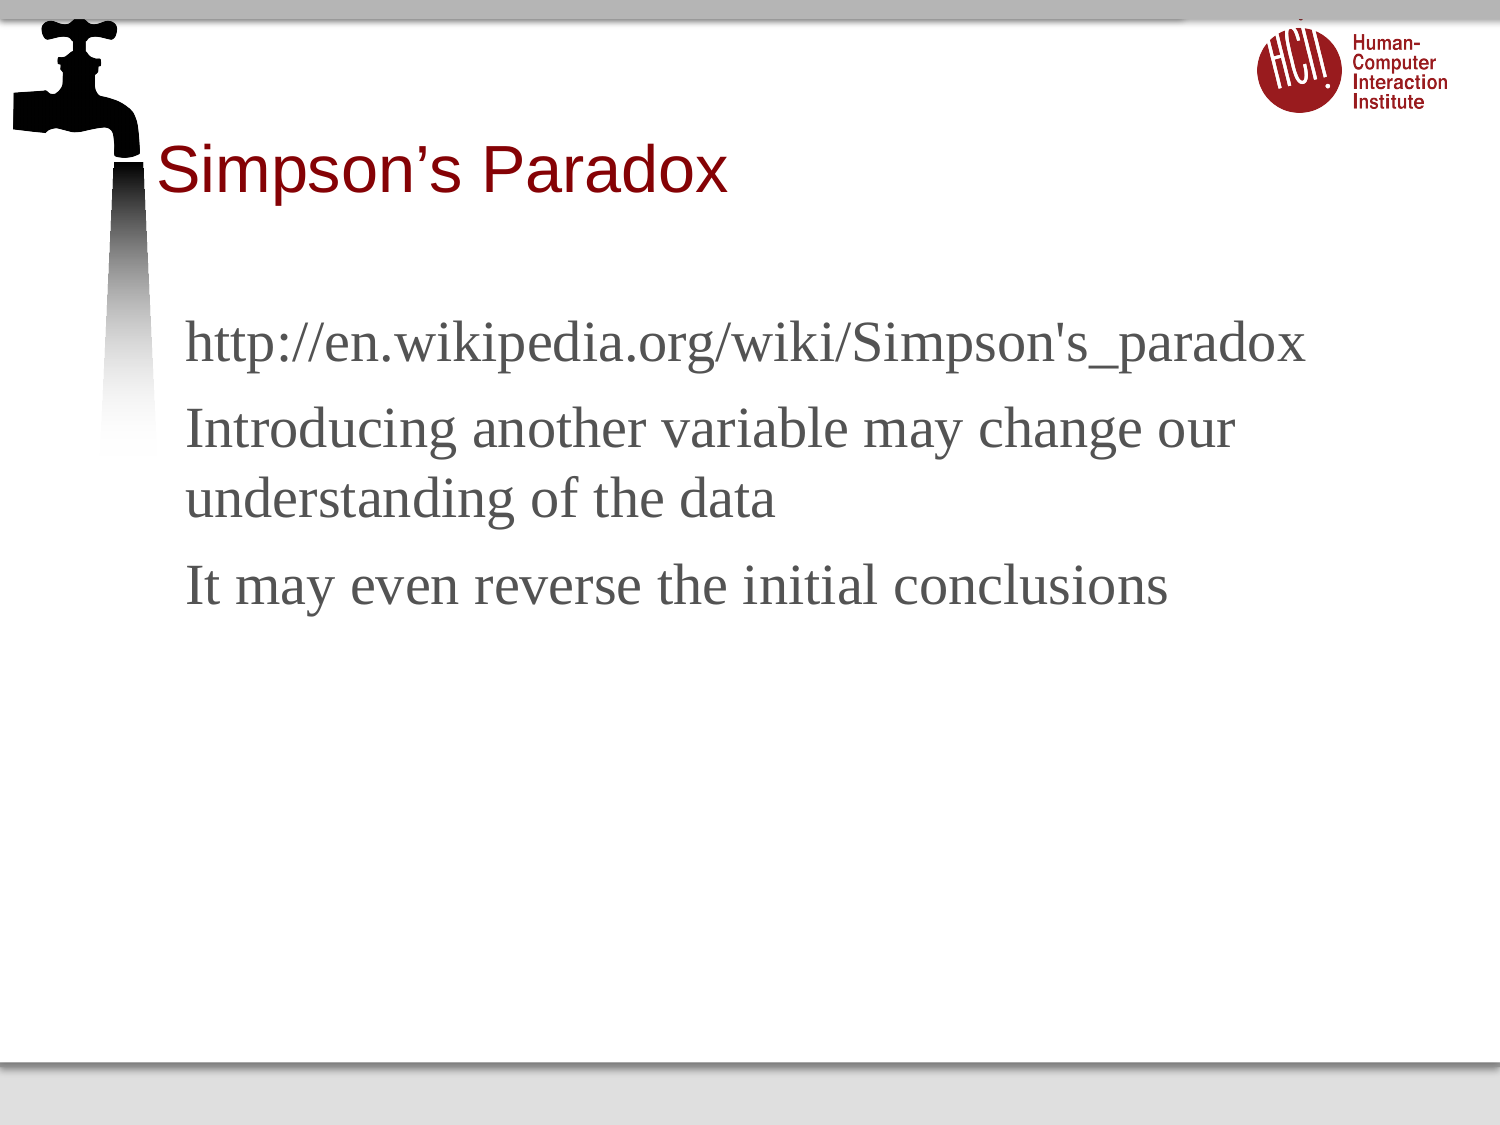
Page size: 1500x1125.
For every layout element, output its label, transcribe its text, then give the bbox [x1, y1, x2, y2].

title Simpson’s Paradox [156, 50, 1187, 214]
picture [13, 20, 140, 158]
list http://en.wikipedia.org/wiki/Simpson's_paradox Introducing another variable may change our understanding of the data It may even reverse the initial conclusions [185, 303, 1342, 1022]
picture [1257, 20, 1447, 113]
